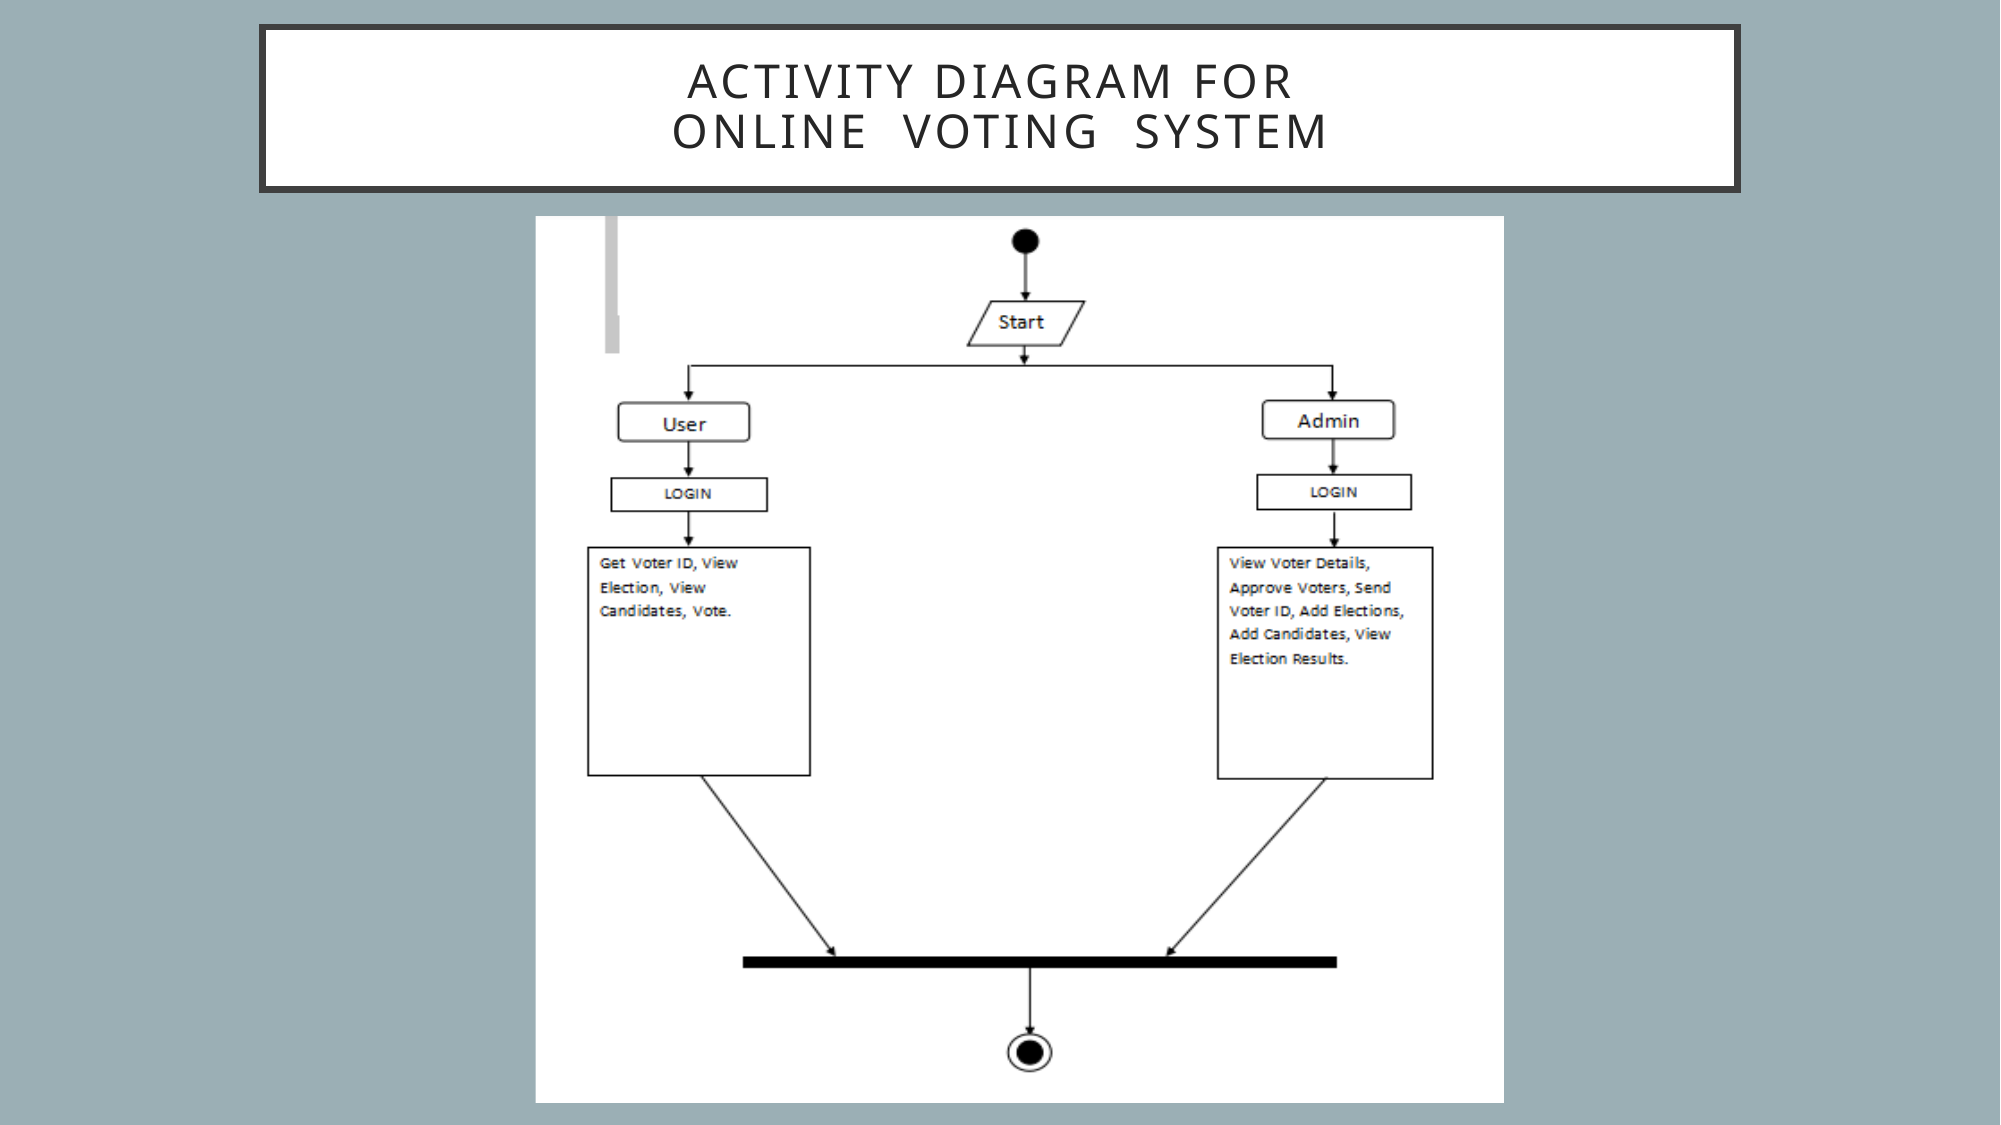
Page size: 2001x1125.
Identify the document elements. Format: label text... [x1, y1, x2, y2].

picture [535, 216, 1504, 1103]
title Activity diagram for online voting system [259, 24, 1741, 193]
